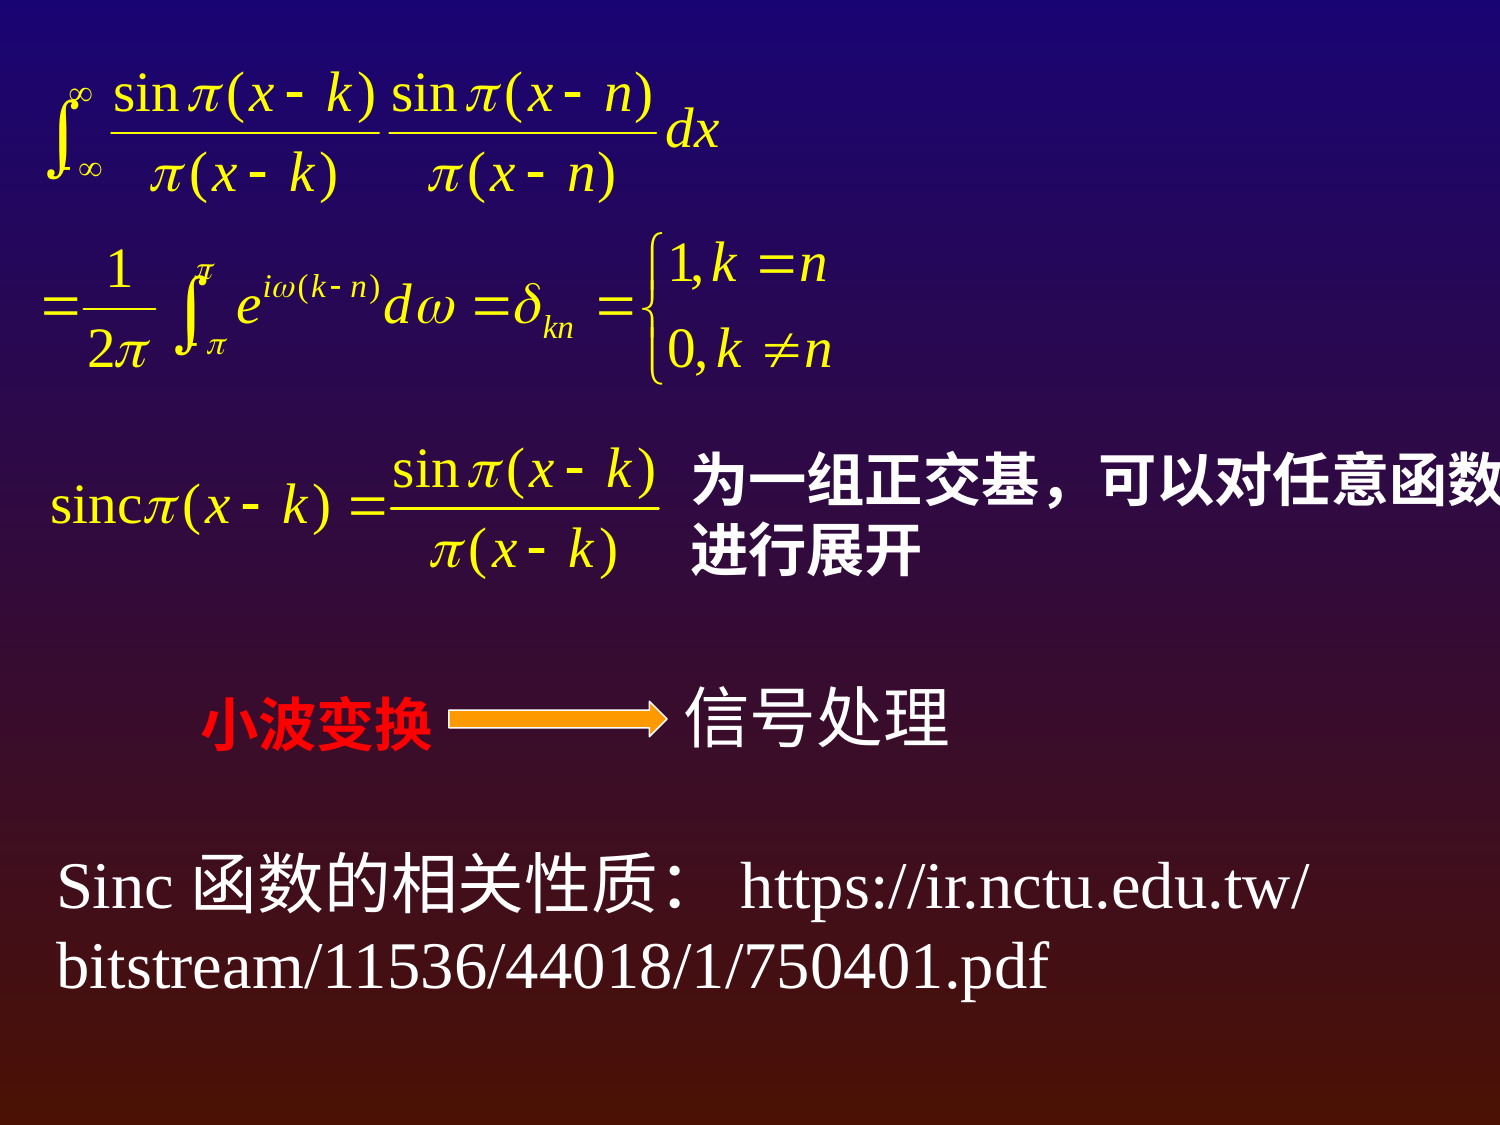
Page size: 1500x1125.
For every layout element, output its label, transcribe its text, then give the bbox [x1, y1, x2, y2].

text_box [448, 701, 668, 737]
text_box 为一组正交基，可以对任意函数 进行展开 [675, 435, 1500, 591]
text_box 信号处理 [668, 668, 1034, 764]
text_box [29, 54, 846, 398]
text_box 小波变换 [184, 680, 449, 766]
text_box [43, 432, 669, 591]
text_box Sinc函数的相关性质：https://ir.nctu.edu.tw/bitstream/11536/44018/1/750401.pdf [41, 834, 1388, 1009]
